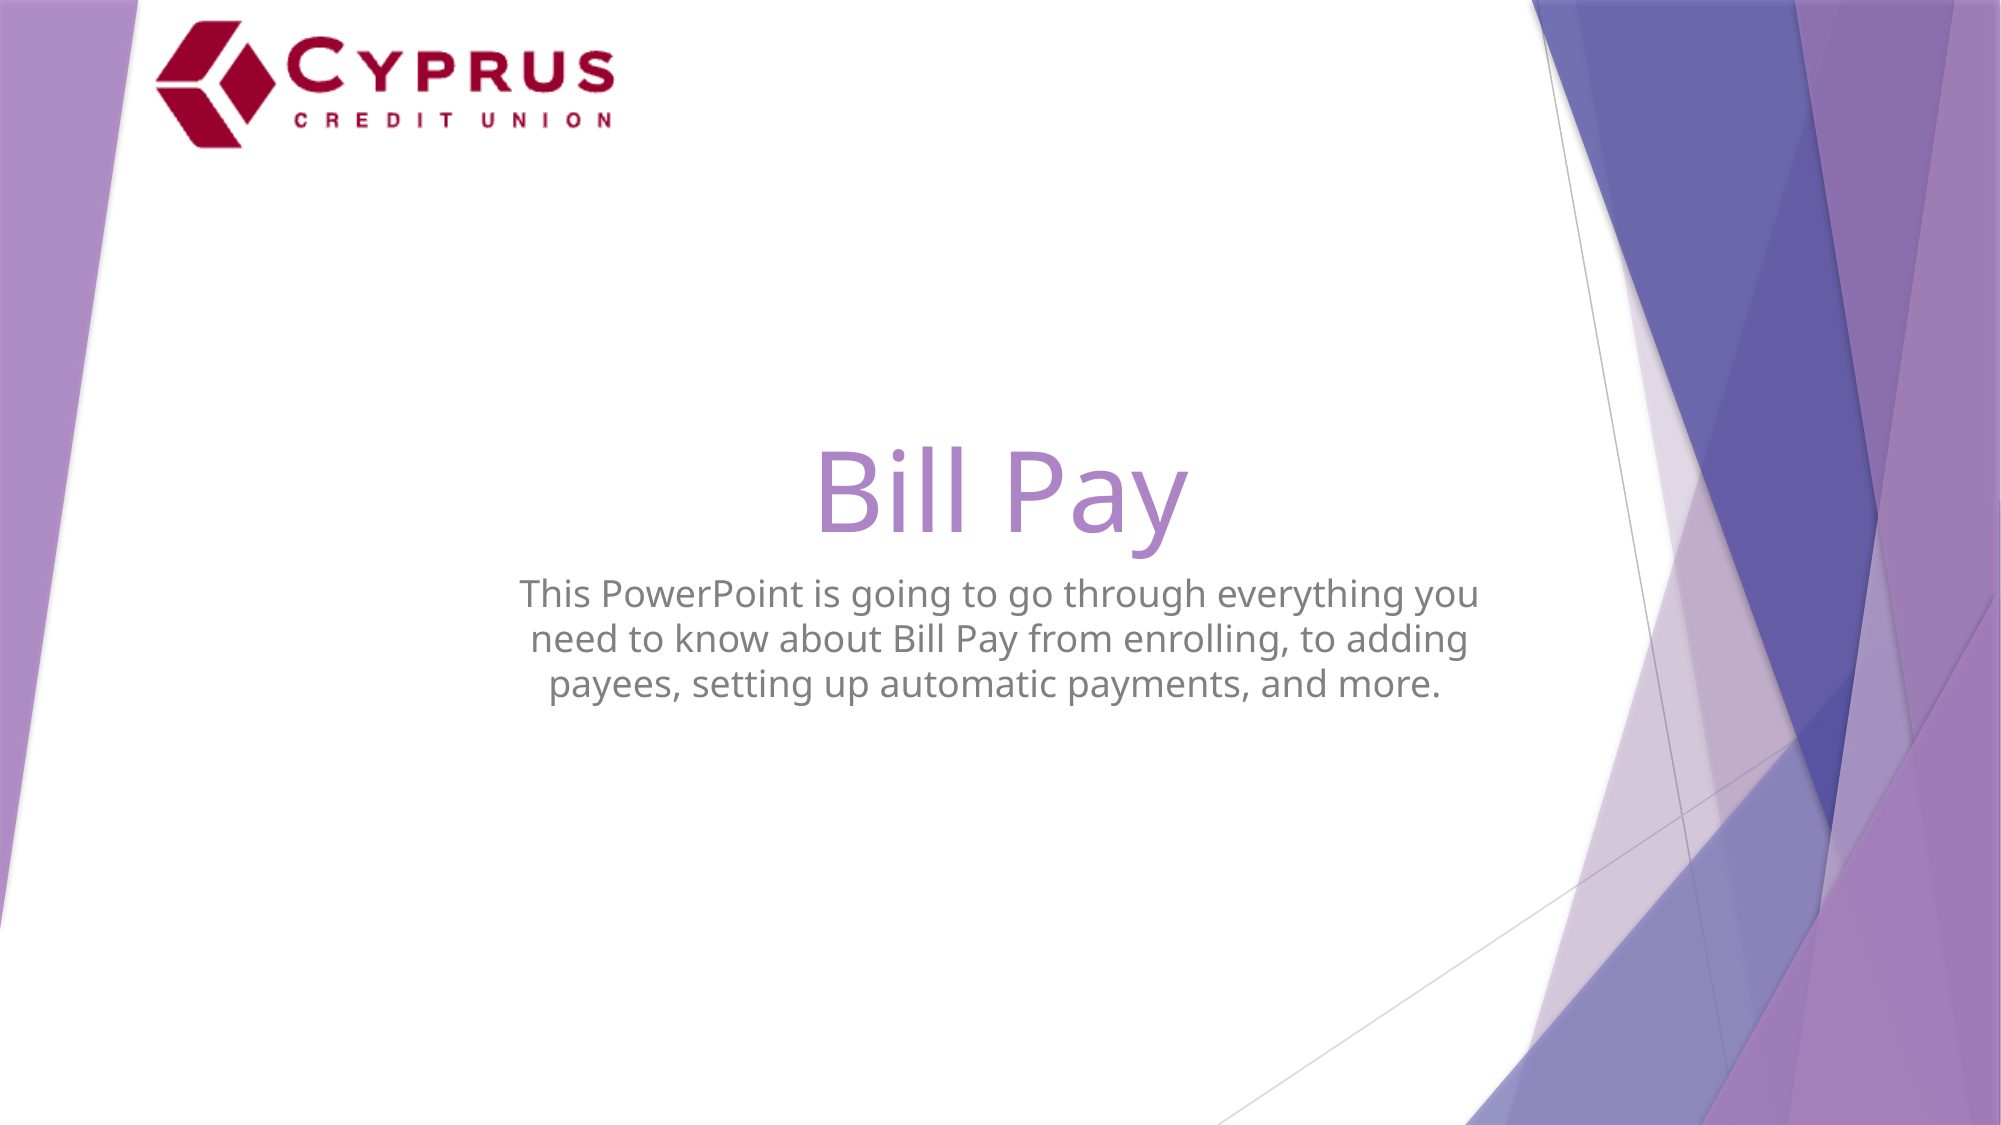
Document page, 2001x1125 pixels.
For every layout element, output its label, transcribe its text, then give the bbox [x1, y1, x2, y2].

subtitle This PowerPoint is going to go through everything you need to know about Bill Pay from enrolling, to adding payees, setting up automatic payments, and more. [467, 562, 1533, 715]
title Bill Pay [581, 349, 1419, 562]
picture [145, 0, 635, 182]
